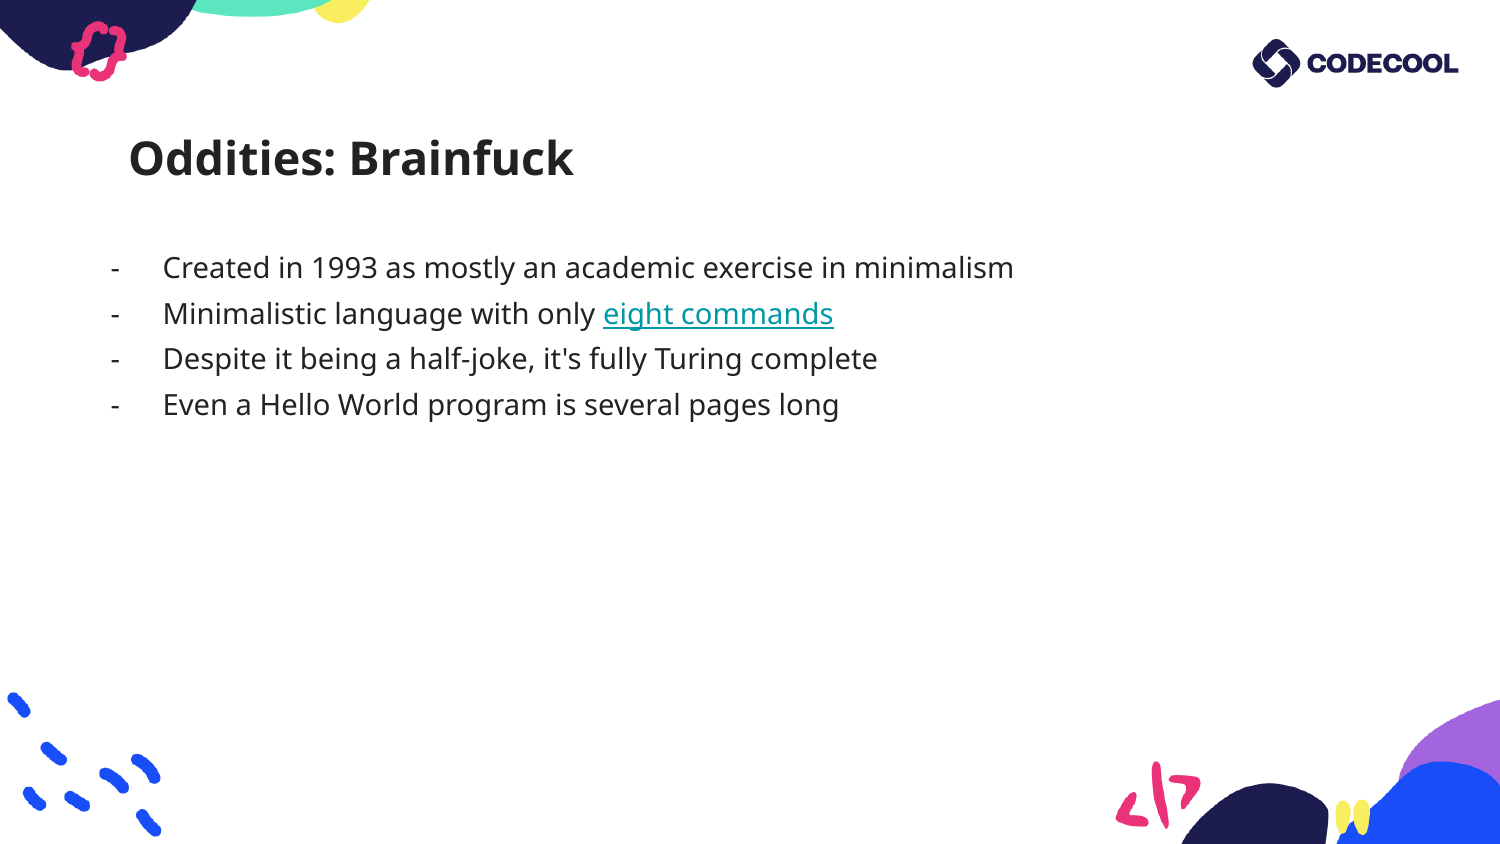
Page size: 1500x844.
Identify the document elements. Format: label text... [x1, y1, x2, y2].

title Oddities: Brainfuck [101, 110, 1499, 205]
list Created in 1993 as mostly an academic exercise in minimalism Minimalistic language with only eight commands Despite it being a half-joke, it's fully Turing complete Even a Hello World program is several pages long [72, 226, 1462, 560]
picture [0, 0, 1500, 844]
